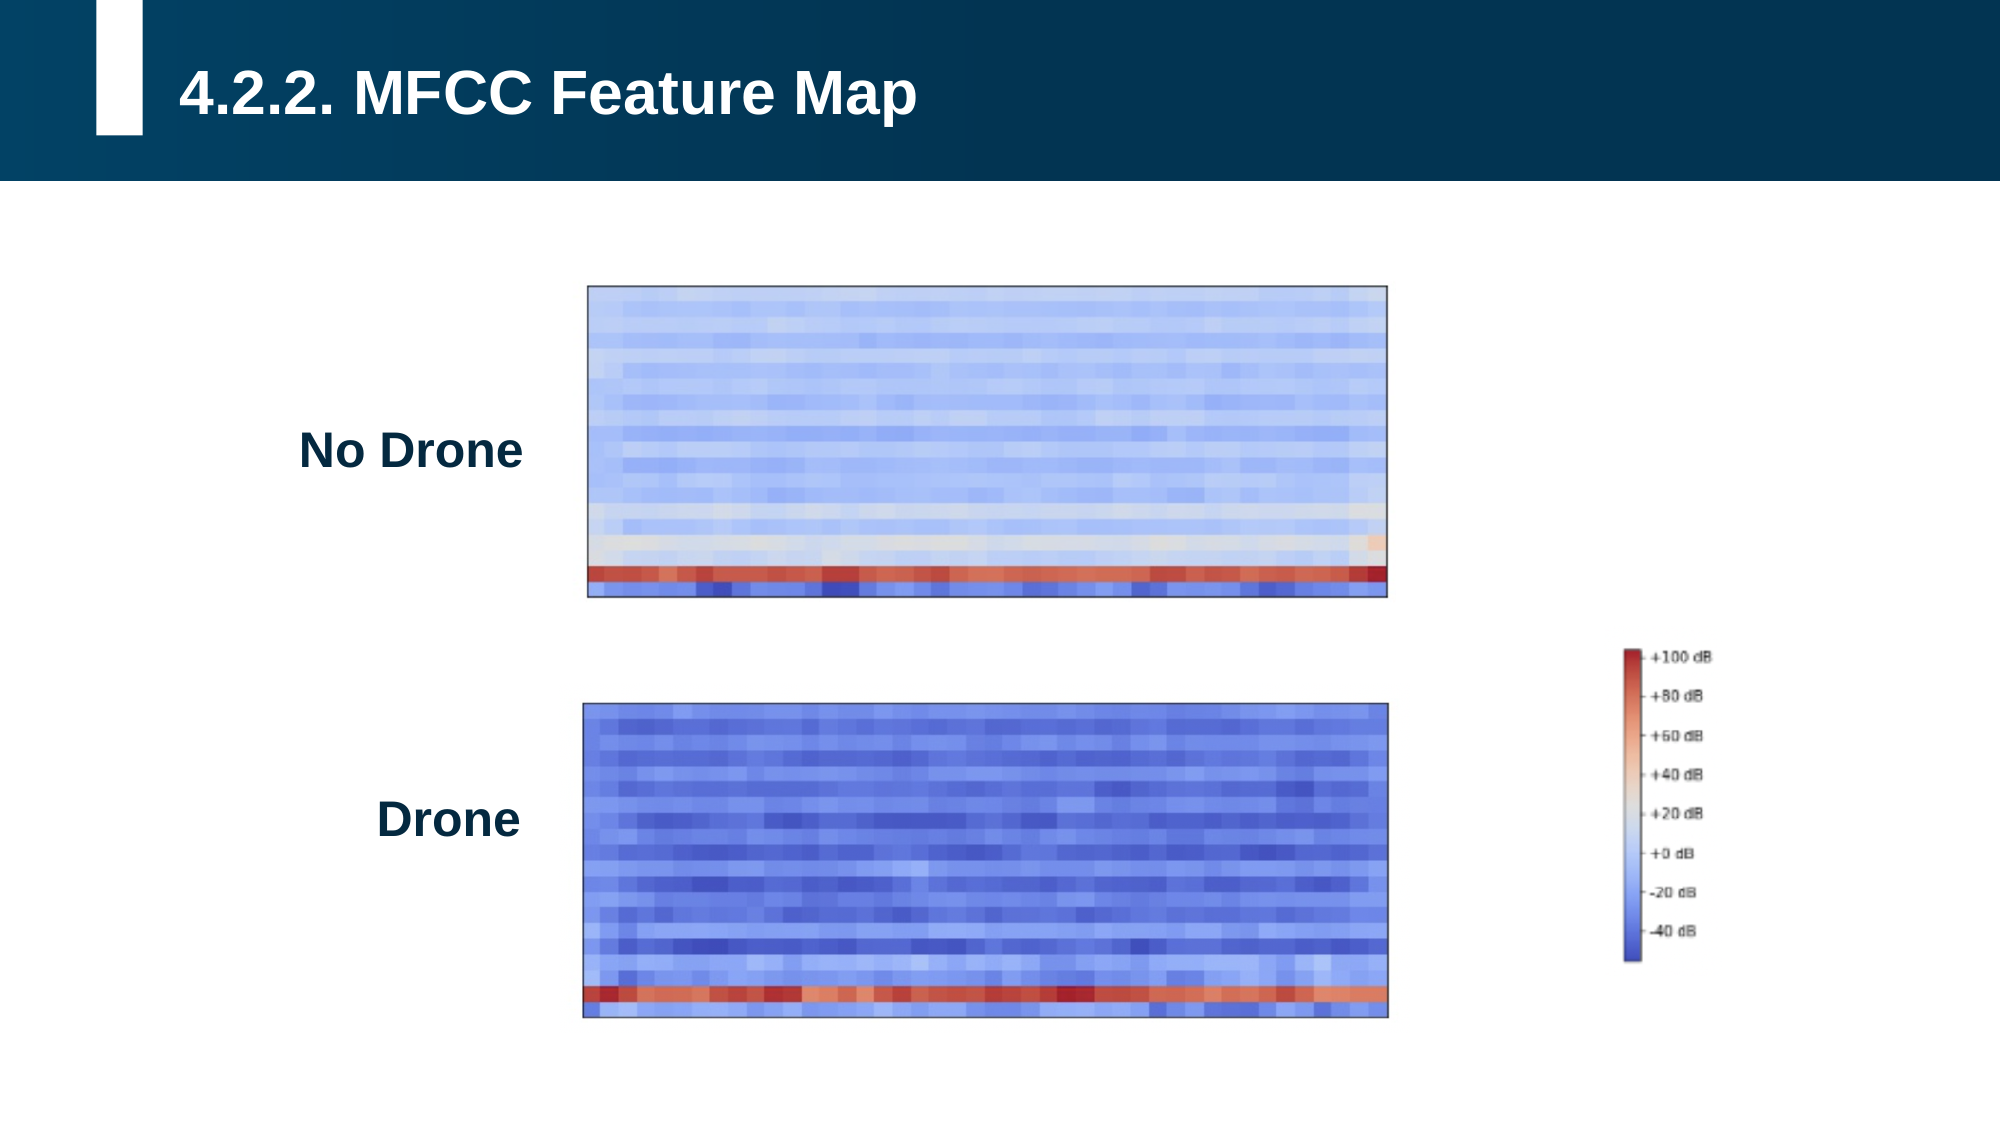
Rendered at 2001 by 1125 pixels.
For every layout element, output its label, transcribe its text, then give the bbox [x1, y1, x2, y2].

picture [1604, 626, 1722, 976]
text_box No Drone [283, 402, 566, 493]
picture [559, 683, 1411, 1033]
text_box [0, 0, 2000, 181]
picture [571, 272, 1396, 612]
text_box Drone [361, 770, 554, 861]
